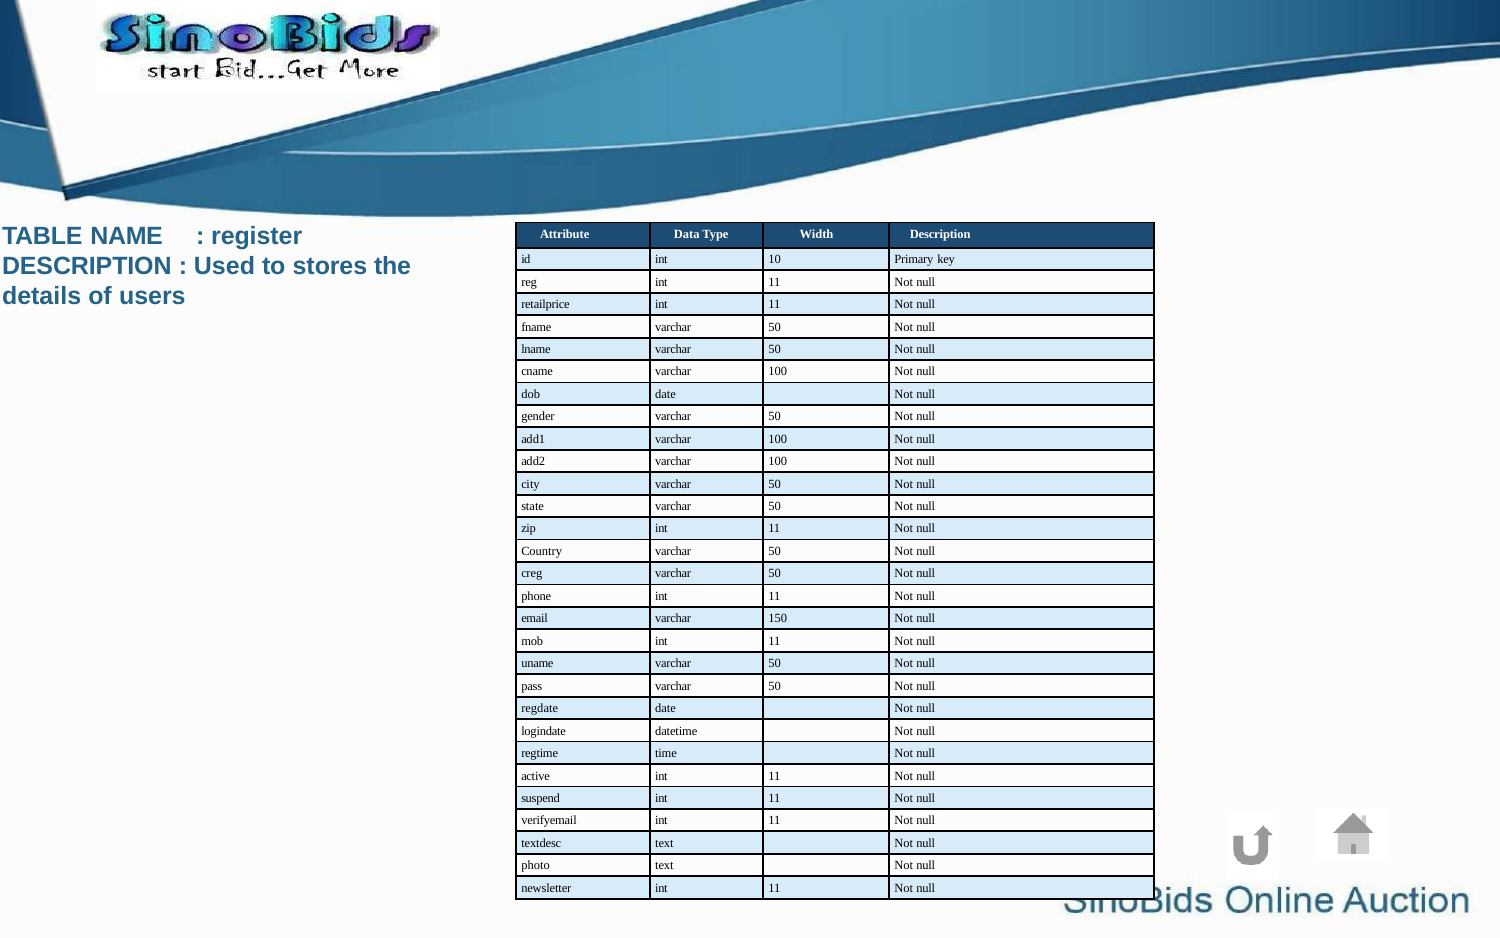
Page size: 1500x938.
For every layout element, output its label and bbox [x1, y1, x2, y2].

text_box [1226, 805, 1390, 880]
text_box [0, 0, 1500, 938]
